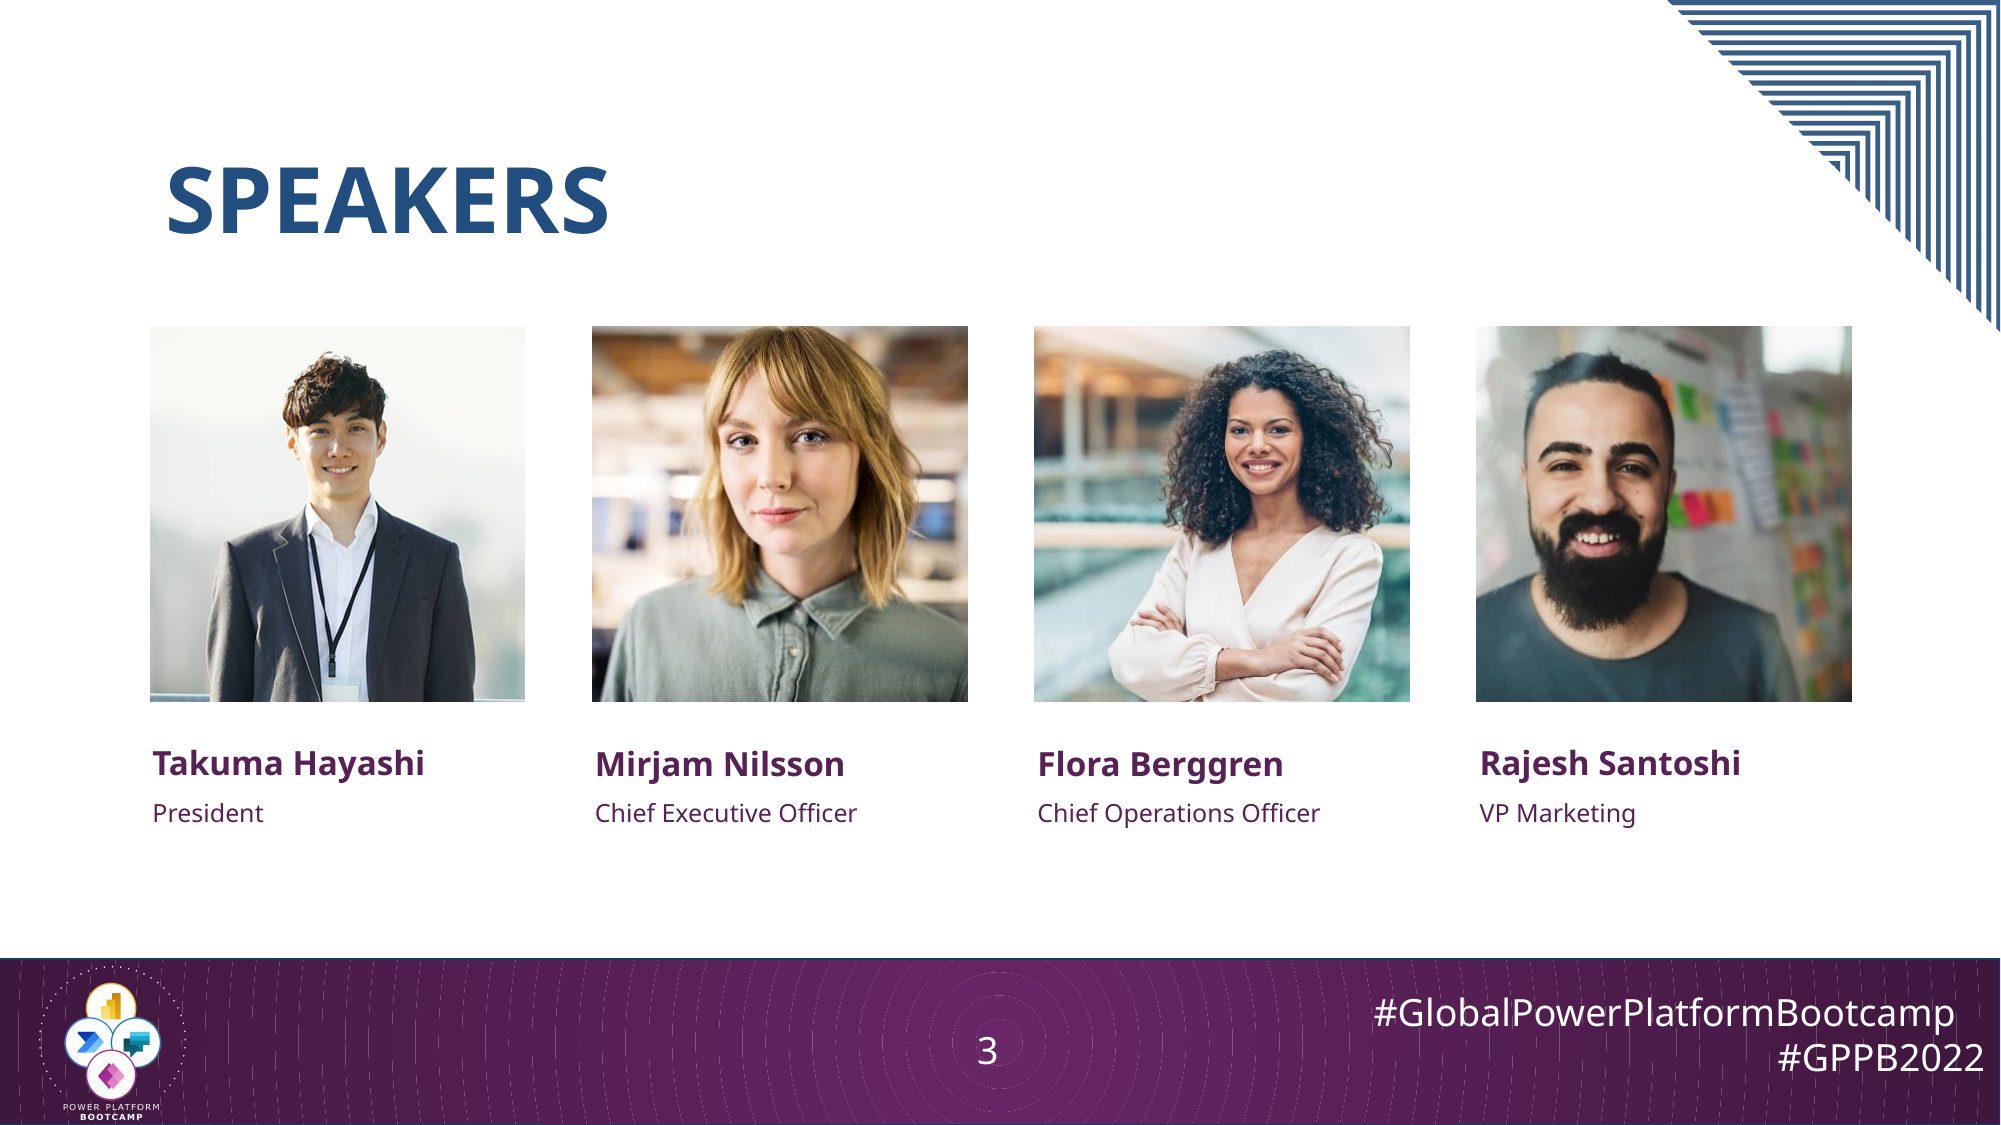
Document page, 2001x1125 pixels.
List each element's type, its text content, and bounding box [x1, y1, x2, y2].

list Mirjam Nilsson [579, 740, 955, 786]
picture [1476, 0, 2001, 702]
title Speakers [150, 146, 1850, 365]
picture [592, 326, 968, 702]
list Flora Berggren [1022, 740, 1398, 786]
picture [149, 326, 525, 702]
list Chief Executive Officer [579, 793, 955, 869]
list Takuma Hayashi [137, 739, 513, 785]
list Chief Operations Officer [1022, 793, 1398, 869]
picture [1034, 326, 1410, 702]
list President [137, 793, 513, 869]
list VP Marketing [1464, 793, 1840, 869]
list Rajesh Santoshi [1464, 739, 1840, 785]
text_box 3 [962, 1019, 1038, 1080]
picture [39, 966, 186, 1120]
